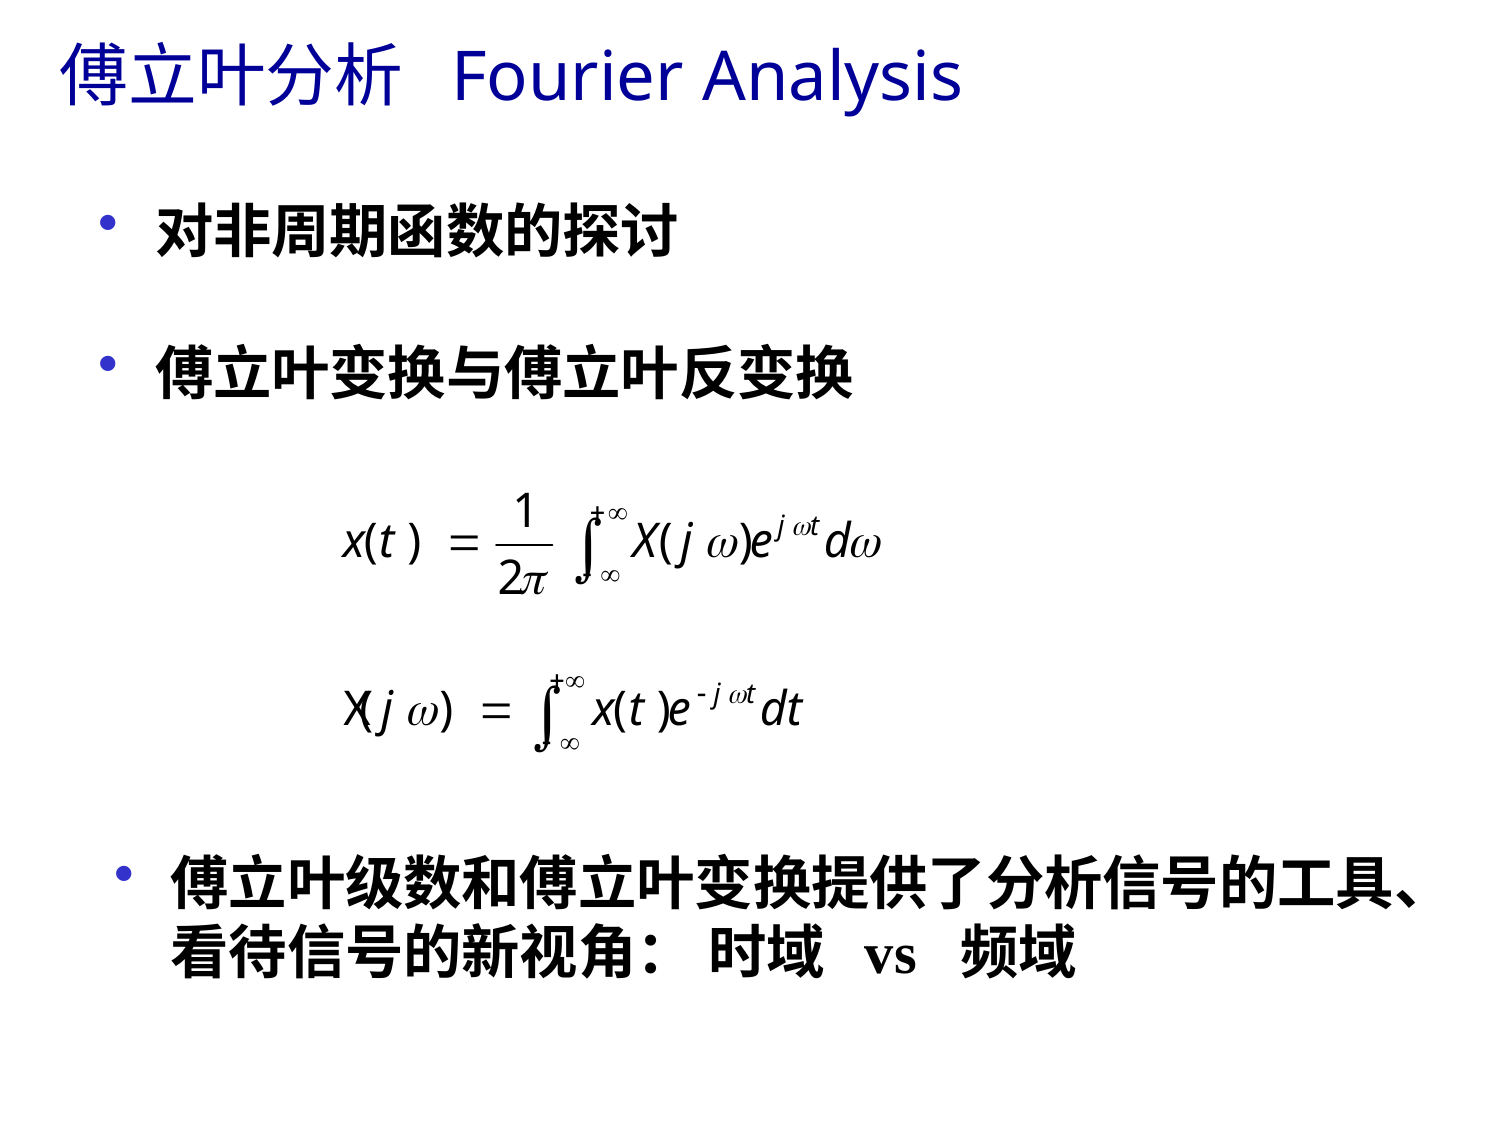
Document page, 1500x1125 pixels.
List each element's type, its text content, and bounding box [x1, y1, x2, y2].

text_box 傅立叶级数和傅立叶变换提供了分析信号的工具、看待信号的新视角： 时域 vs 频域 [95, 836, 1471, 1022]
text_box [80, 326, 1456, 762]
text_box 对非周期函数的探讨 [80, 185, 1456, 288]
title 傅立叶分析 Fourier Analysis [41, 0, 1350, 124]
